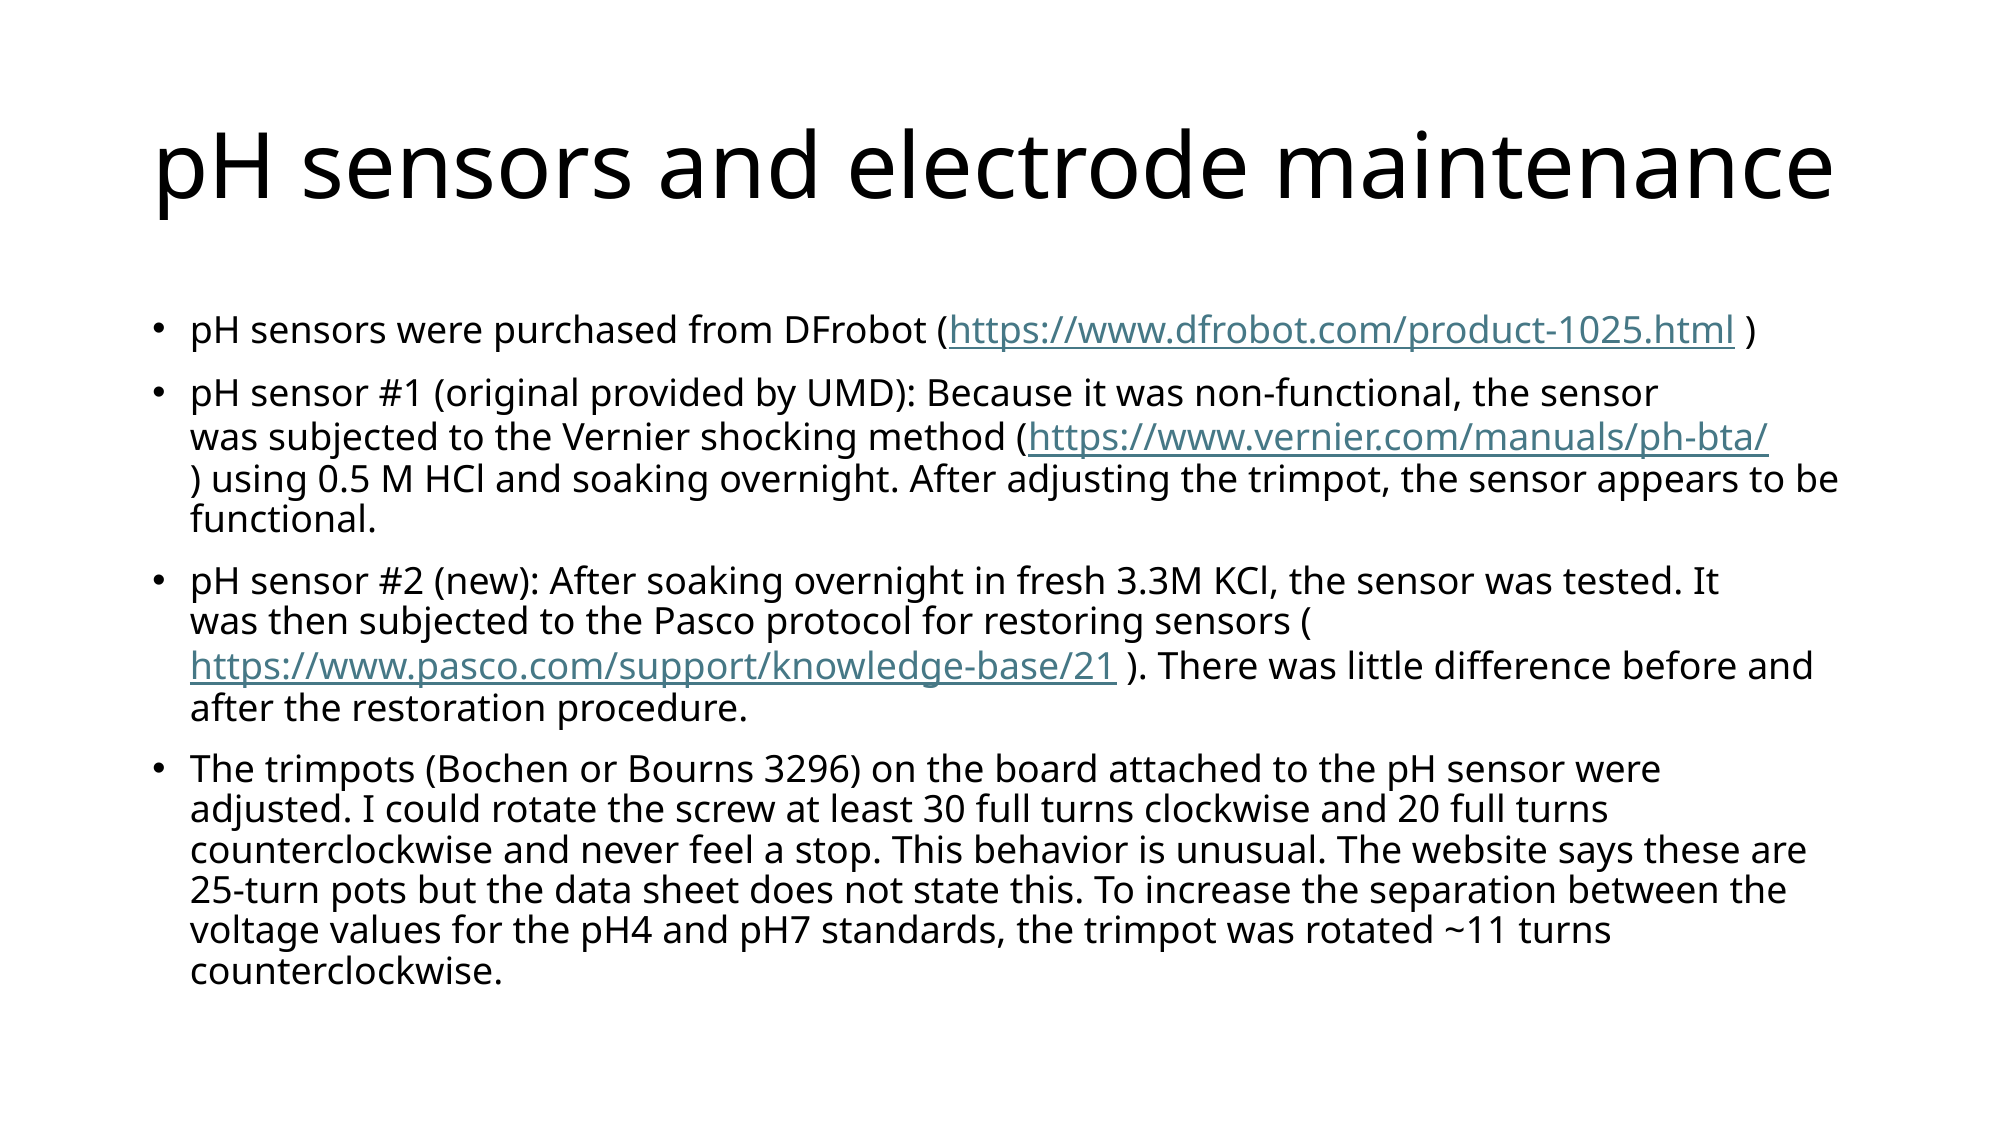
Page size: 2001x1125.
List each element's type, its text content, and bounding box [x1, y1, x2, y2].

list pH sensors were purchased from DFrobot (https://www.dfrobot.com/product-1025.html ) pH sensor #1 (original provided by UMD): Because it was non-functional, the sensor was subjected to the Vernier shocking method (https://www.vernier.com/manuals/ph-bta/) using 0.5 M HCl and soaking overnight. After adjusting the trimpot, the sensor appears to be functional. pH sensor #2 (new): After soaking overnight in fresh 3.3M KCl, the sensor was tested. It was then subjected to the Pasco protocol for restoring sensors (https://www.pasco.com/support/knowledge-base/21 ). There was little difference before and after the restoration procedure. The trimpots (Bochen or Bourns 3296) on the board attached to the pH sensor were adjusted. I could rotate the screw at least 30 full turns clockwise and 20 full turns counterclockwise and never feel a stop. This behavior is unusual. The website says these are 25-turn pots but the data sheet does not state this. To increase the separation between the voltage values for the pH4 and pH7 standards, the trimpot was rotated ~11 turns counterclockwise. [137, 299, 1863, 1014]
title pH sensors and electrode maintenance [137, 59, 1863, 278]
